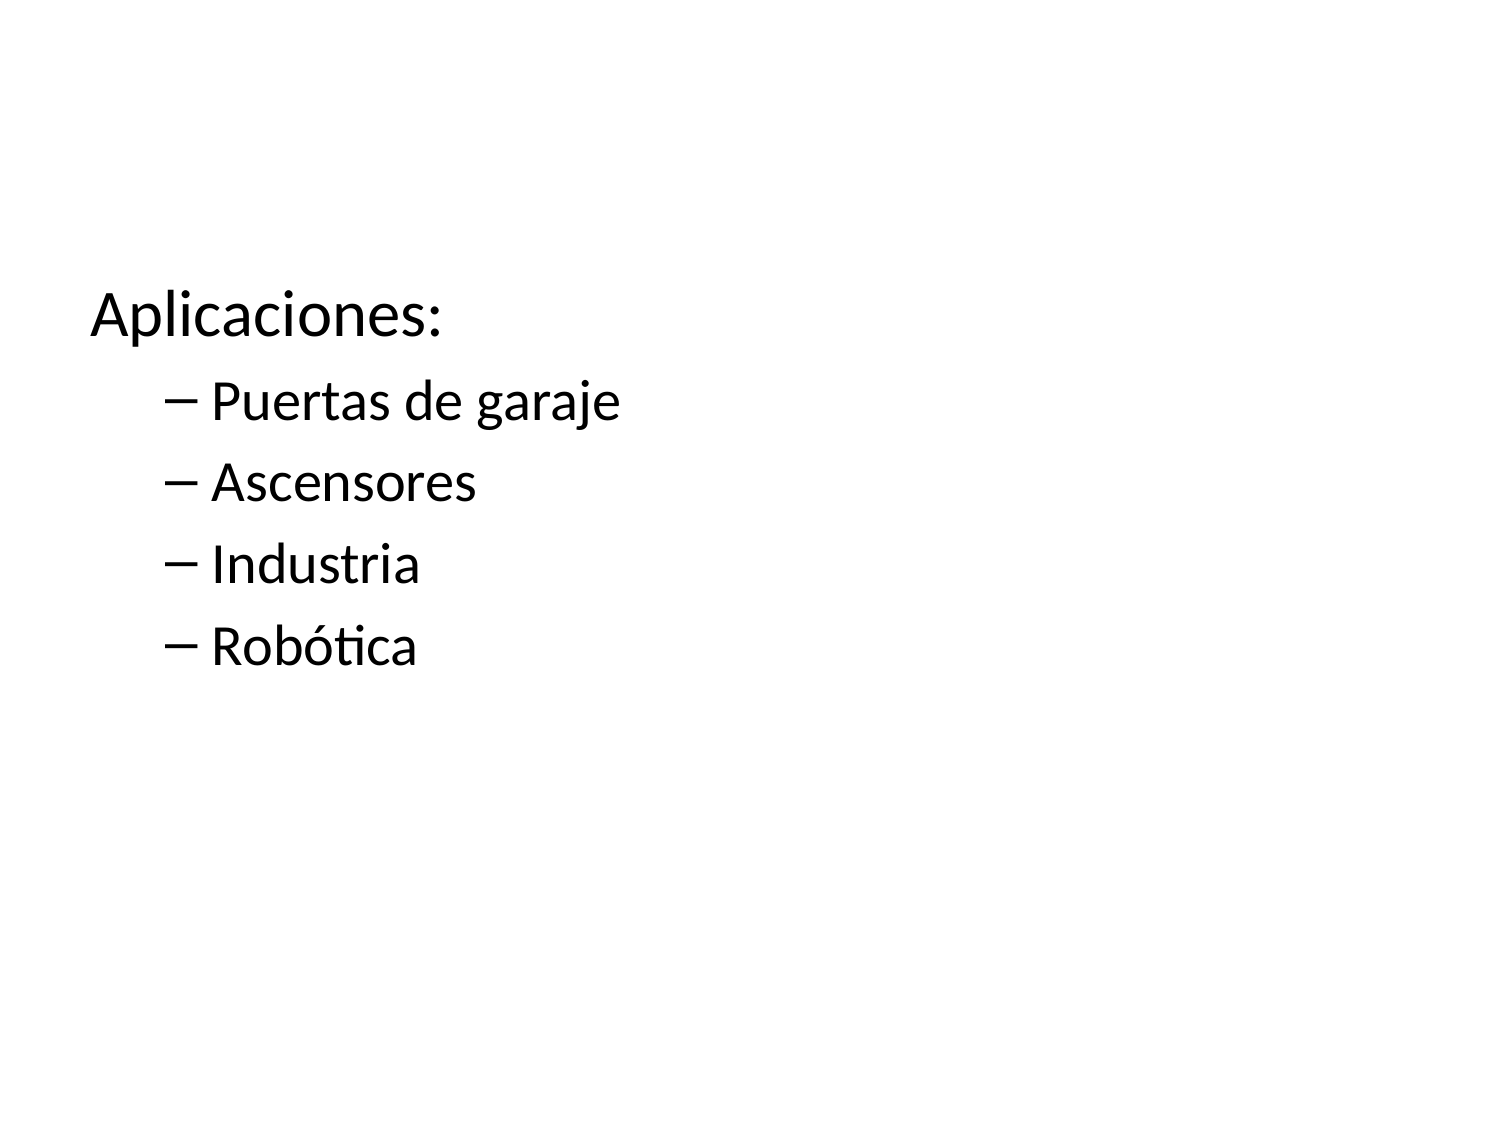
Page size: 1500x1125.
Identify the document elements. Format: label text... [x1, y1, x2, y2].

list Aplicaciones: Puertas de garaje Ascensores Industria Robótica [75, 262, 1425, 1005]
